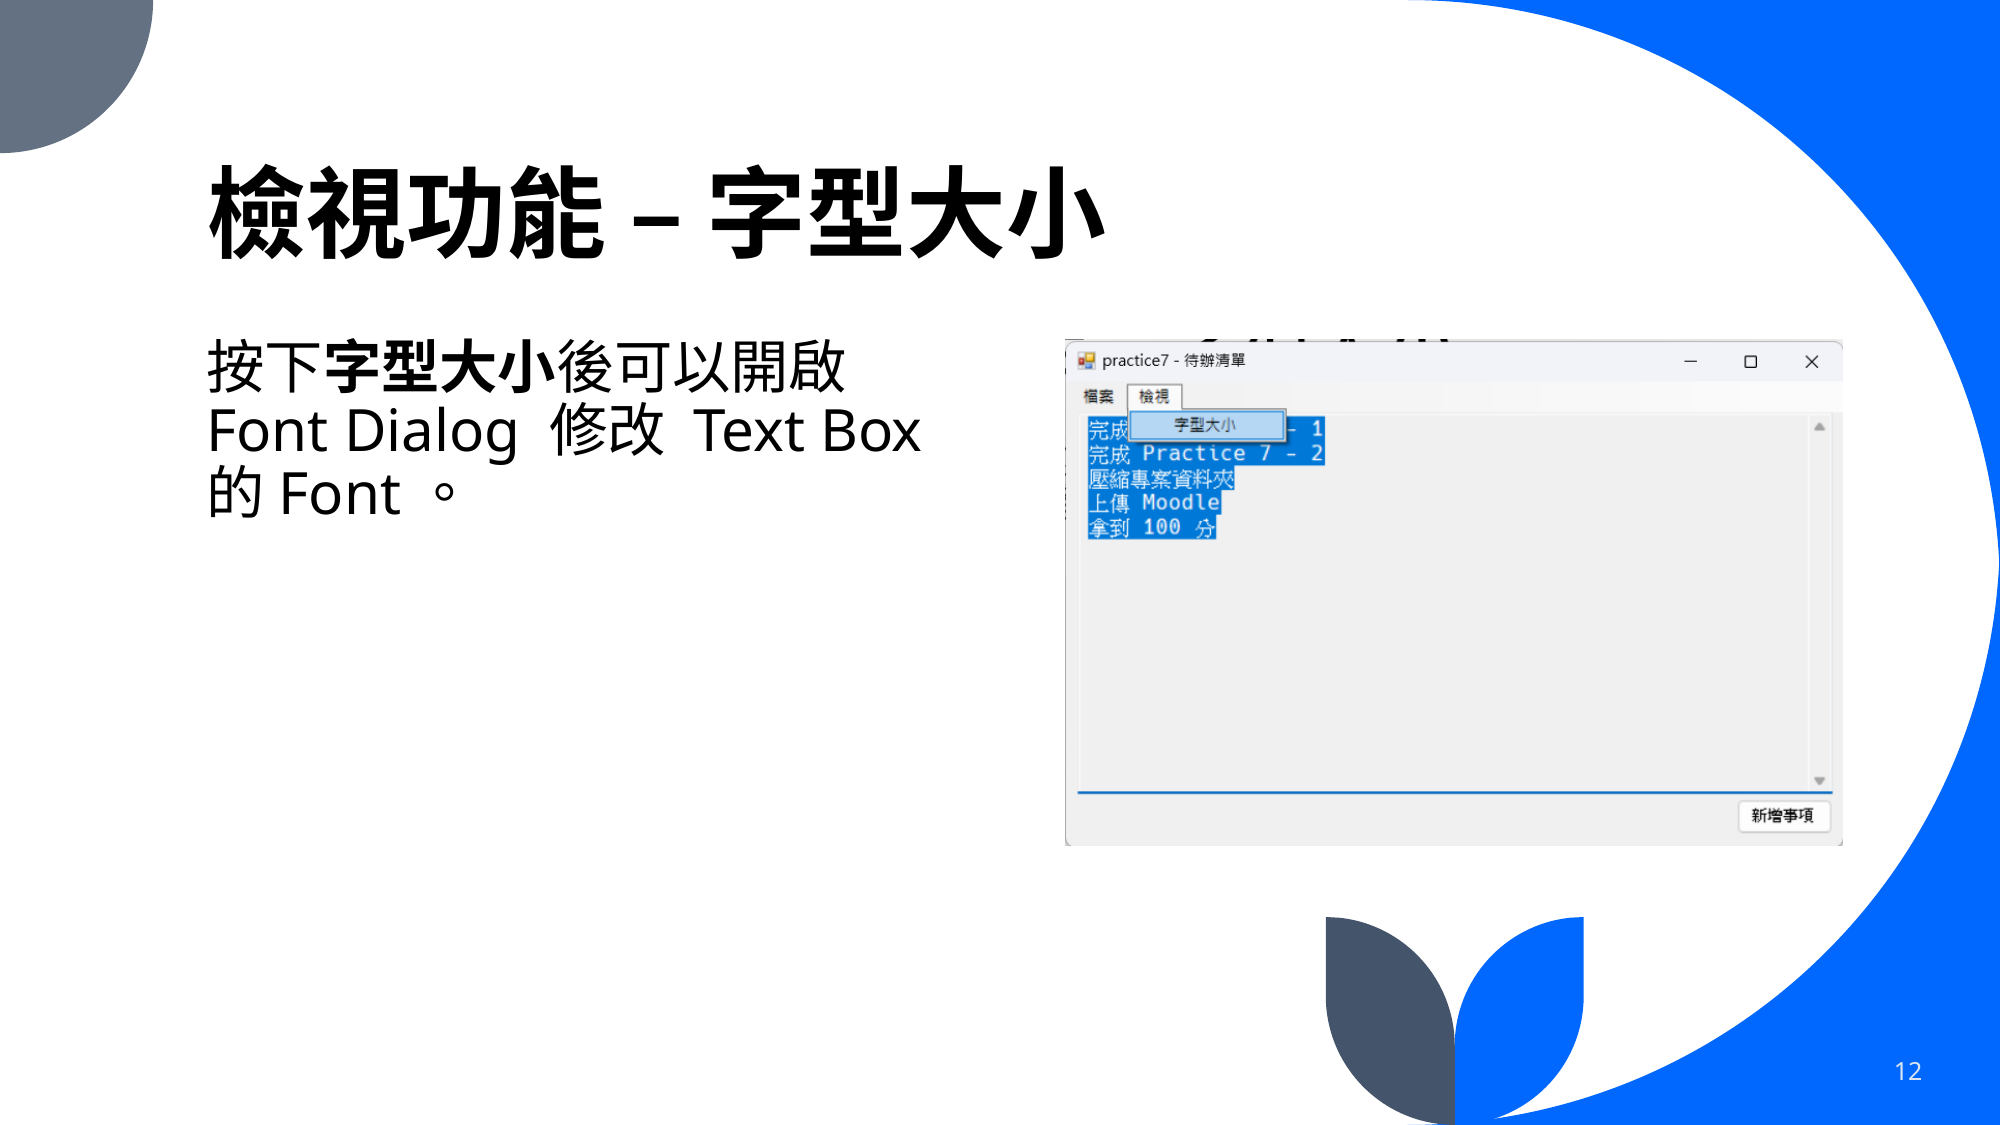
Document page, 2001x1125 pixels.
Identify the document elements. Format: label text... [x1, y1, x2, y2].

title 檢視功能 – 字型大小 [191, 62, 1796, 280]
list 按下字型大小後可以開啟 Font Dialog 修改 Text Box 的Font。 [191, 330, 1000, 884]
picture [1065, 339, 1843, 847]
slide_number 12 [1665, 1042, 1938, 1103]
